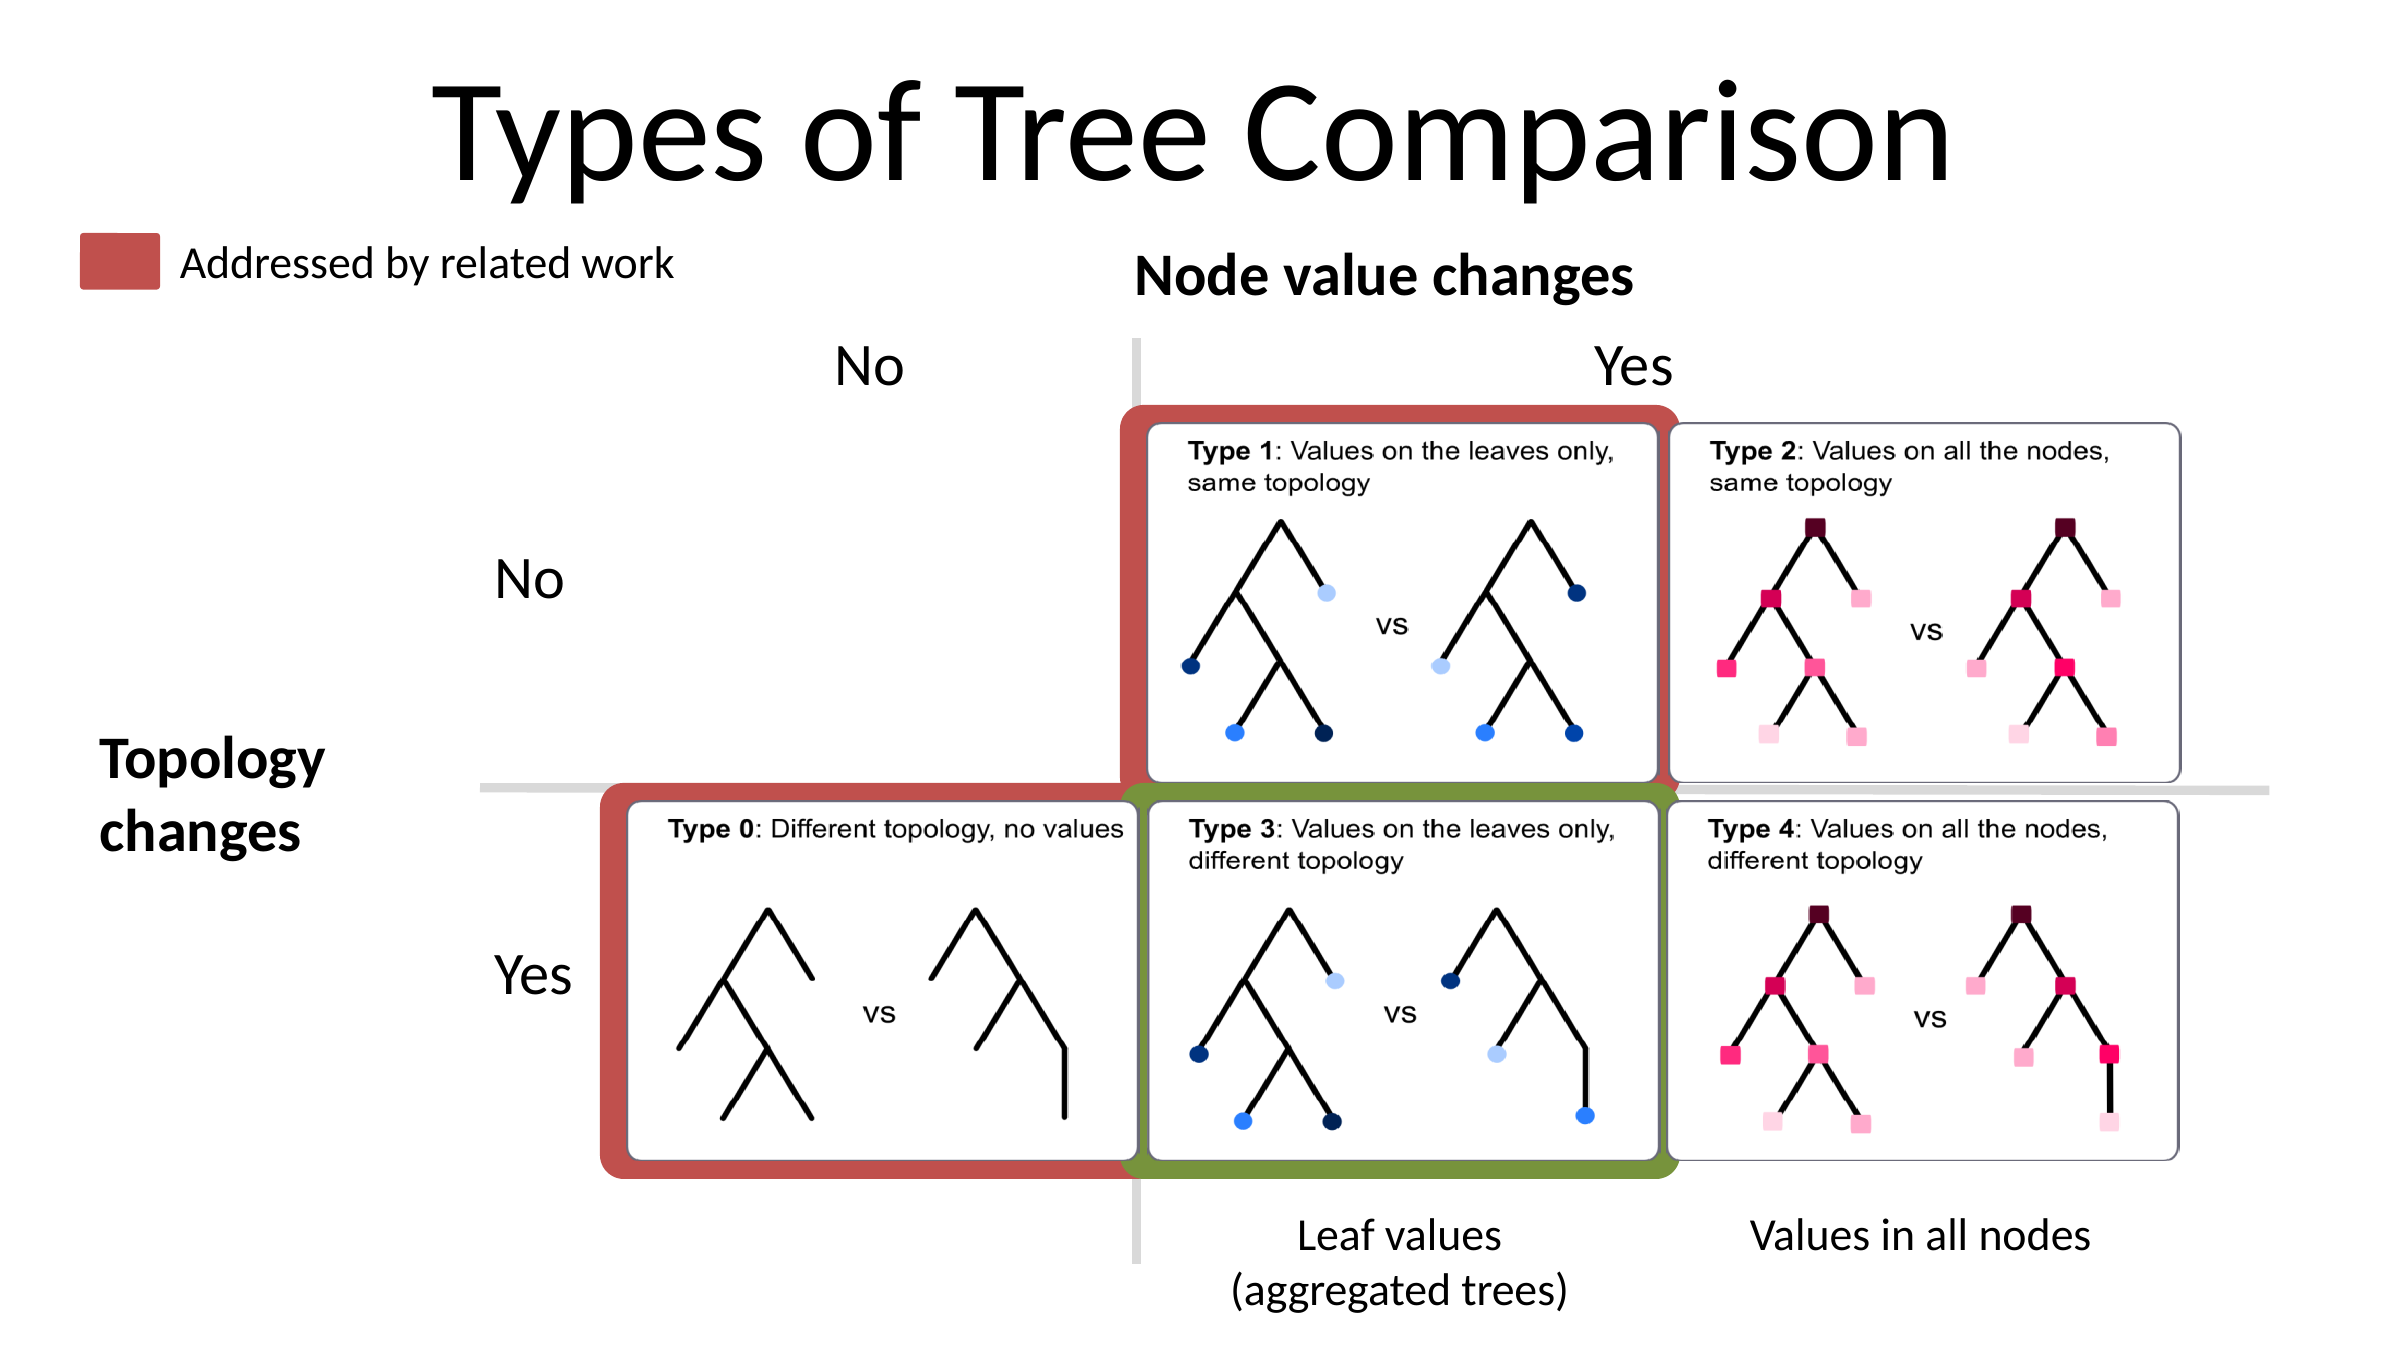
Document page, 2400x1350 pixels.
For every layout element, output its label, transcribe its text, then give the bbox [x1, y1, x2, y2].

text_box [79, 227, 2111, 1324]
title Types of Tree Comparison [99, 0, 2288, 258]
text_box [79, 224, 696, 296]
picture [2111, 800, 2181, 1162]
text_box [2116, 338, 2270, 1264]
picture [1146, 800, 1661, 1162]
picture [1667, 422, 2182, 784]
